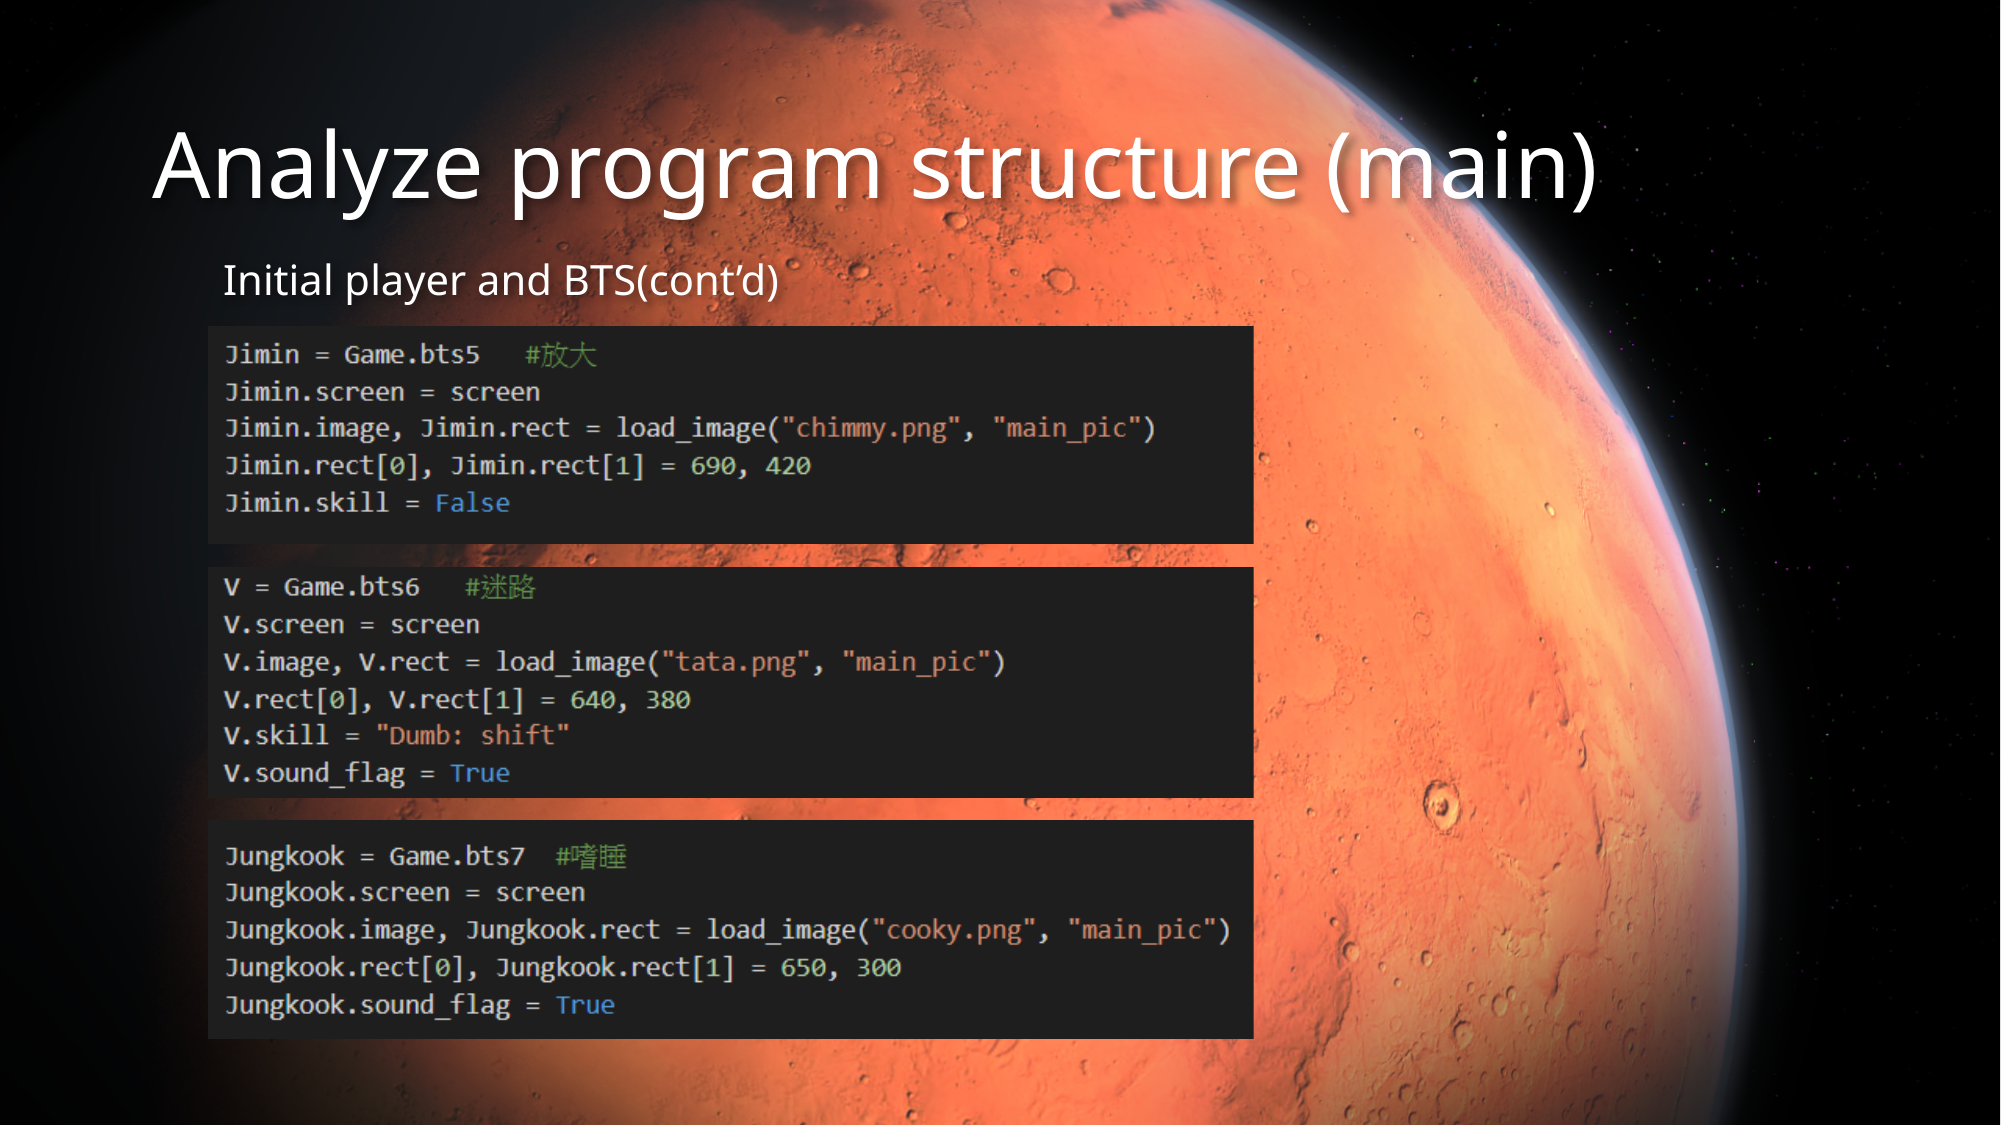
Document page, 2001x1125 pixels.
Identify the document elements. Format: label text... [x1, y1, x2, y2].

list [208, 820, 1254, 1039]
picture [0, 0, 2001, 1125]
text_box Initial player and BTS(cont’d) [208, 251, 830, 313]
title Analyze program structure (main) [137, 59, 1863, 278]
